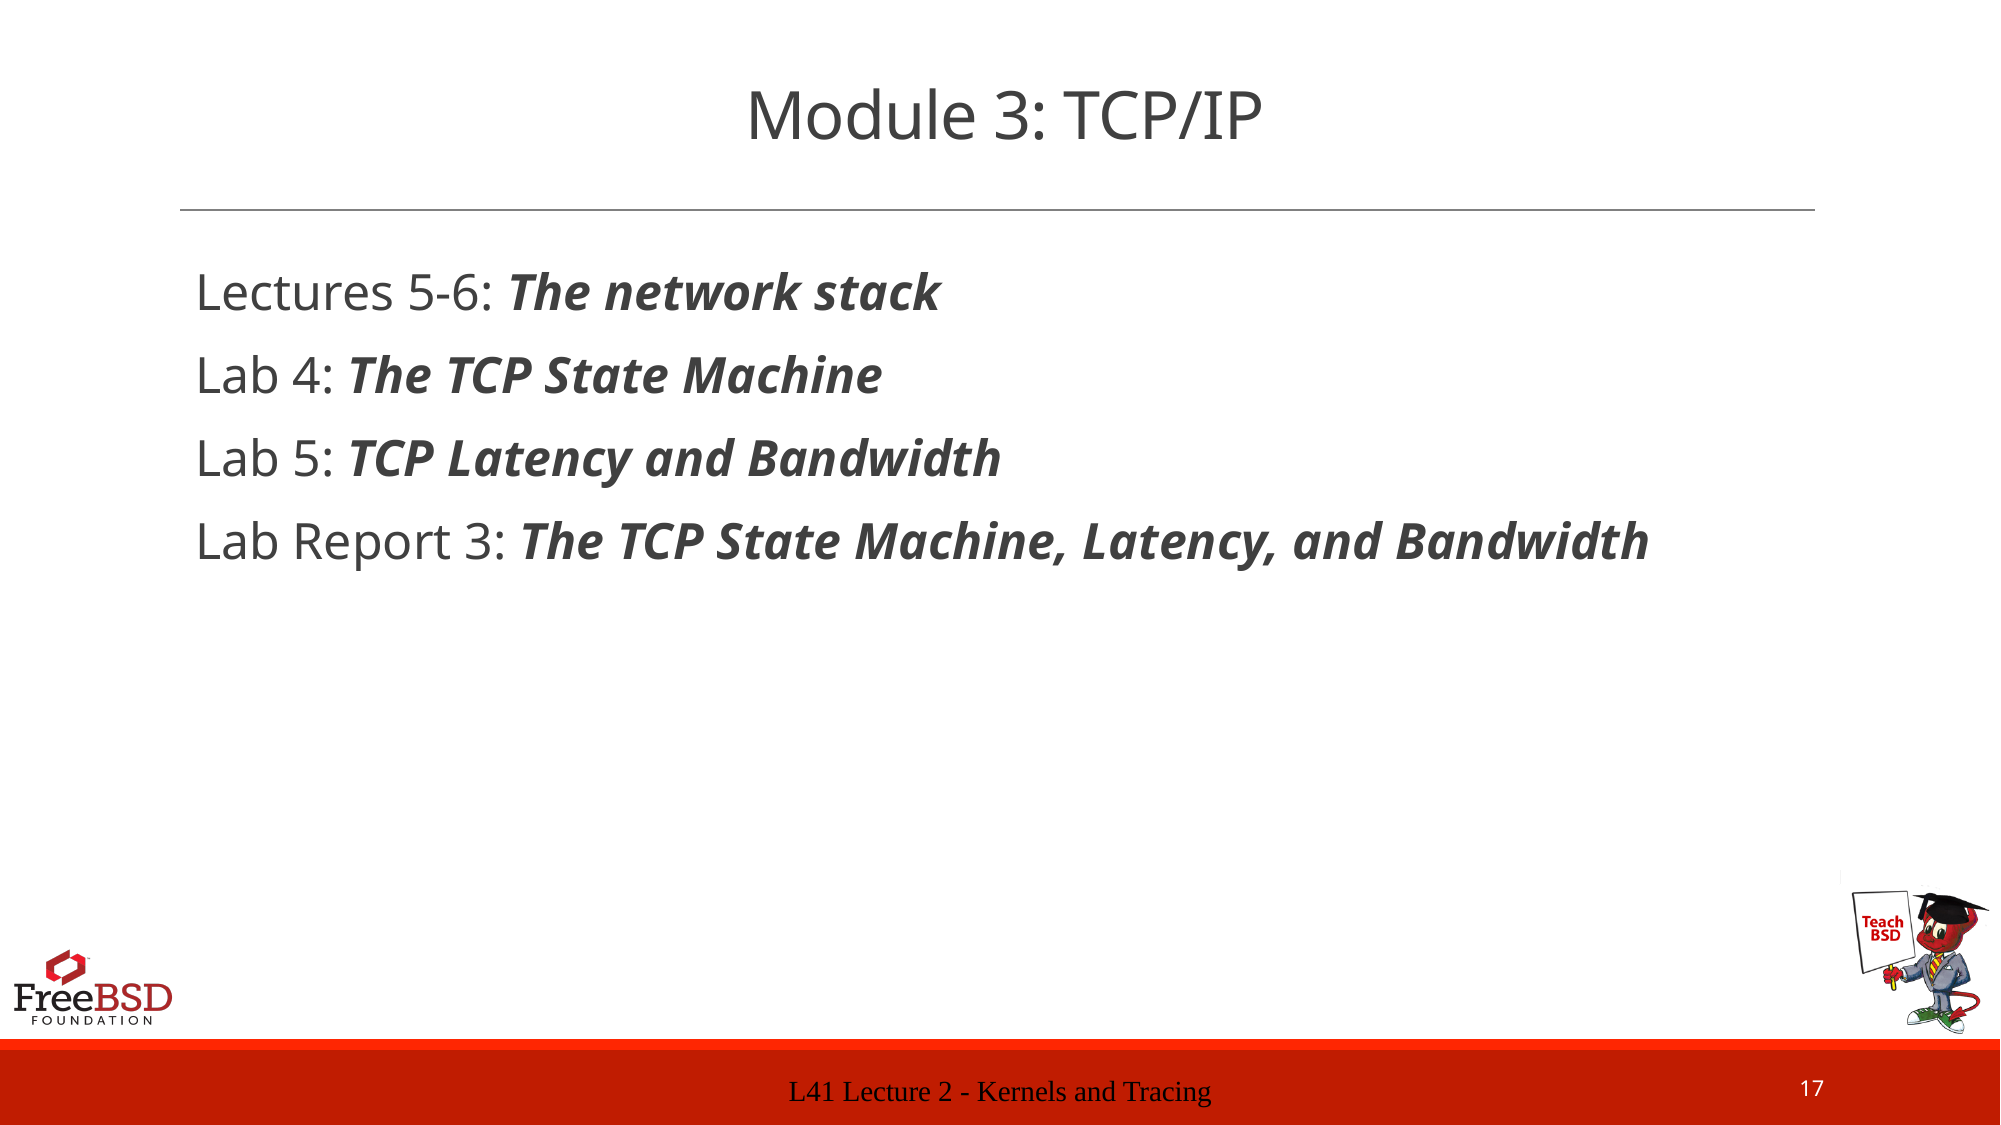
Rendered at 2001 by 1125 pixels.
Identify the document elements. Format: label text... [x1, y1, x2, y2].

slide_number 17 [1624, 1059, 1840, 1120]
title Module 3: TCP/IP [180, 47, 1830, 191]
list Lectures 5-6: The network stack Lab 4: The TCP State Machine Lab 5: TCP Latency and Bandwidth Lab Report 3: The TCP State Machine, Latency, and Bandwidth [180, 259, 1830, 963]
picture [1839, 870, 1993, 1055]
footer L41 Lecture 2 - Kernels and Tracing [604, 1059, 1396, 1120]
